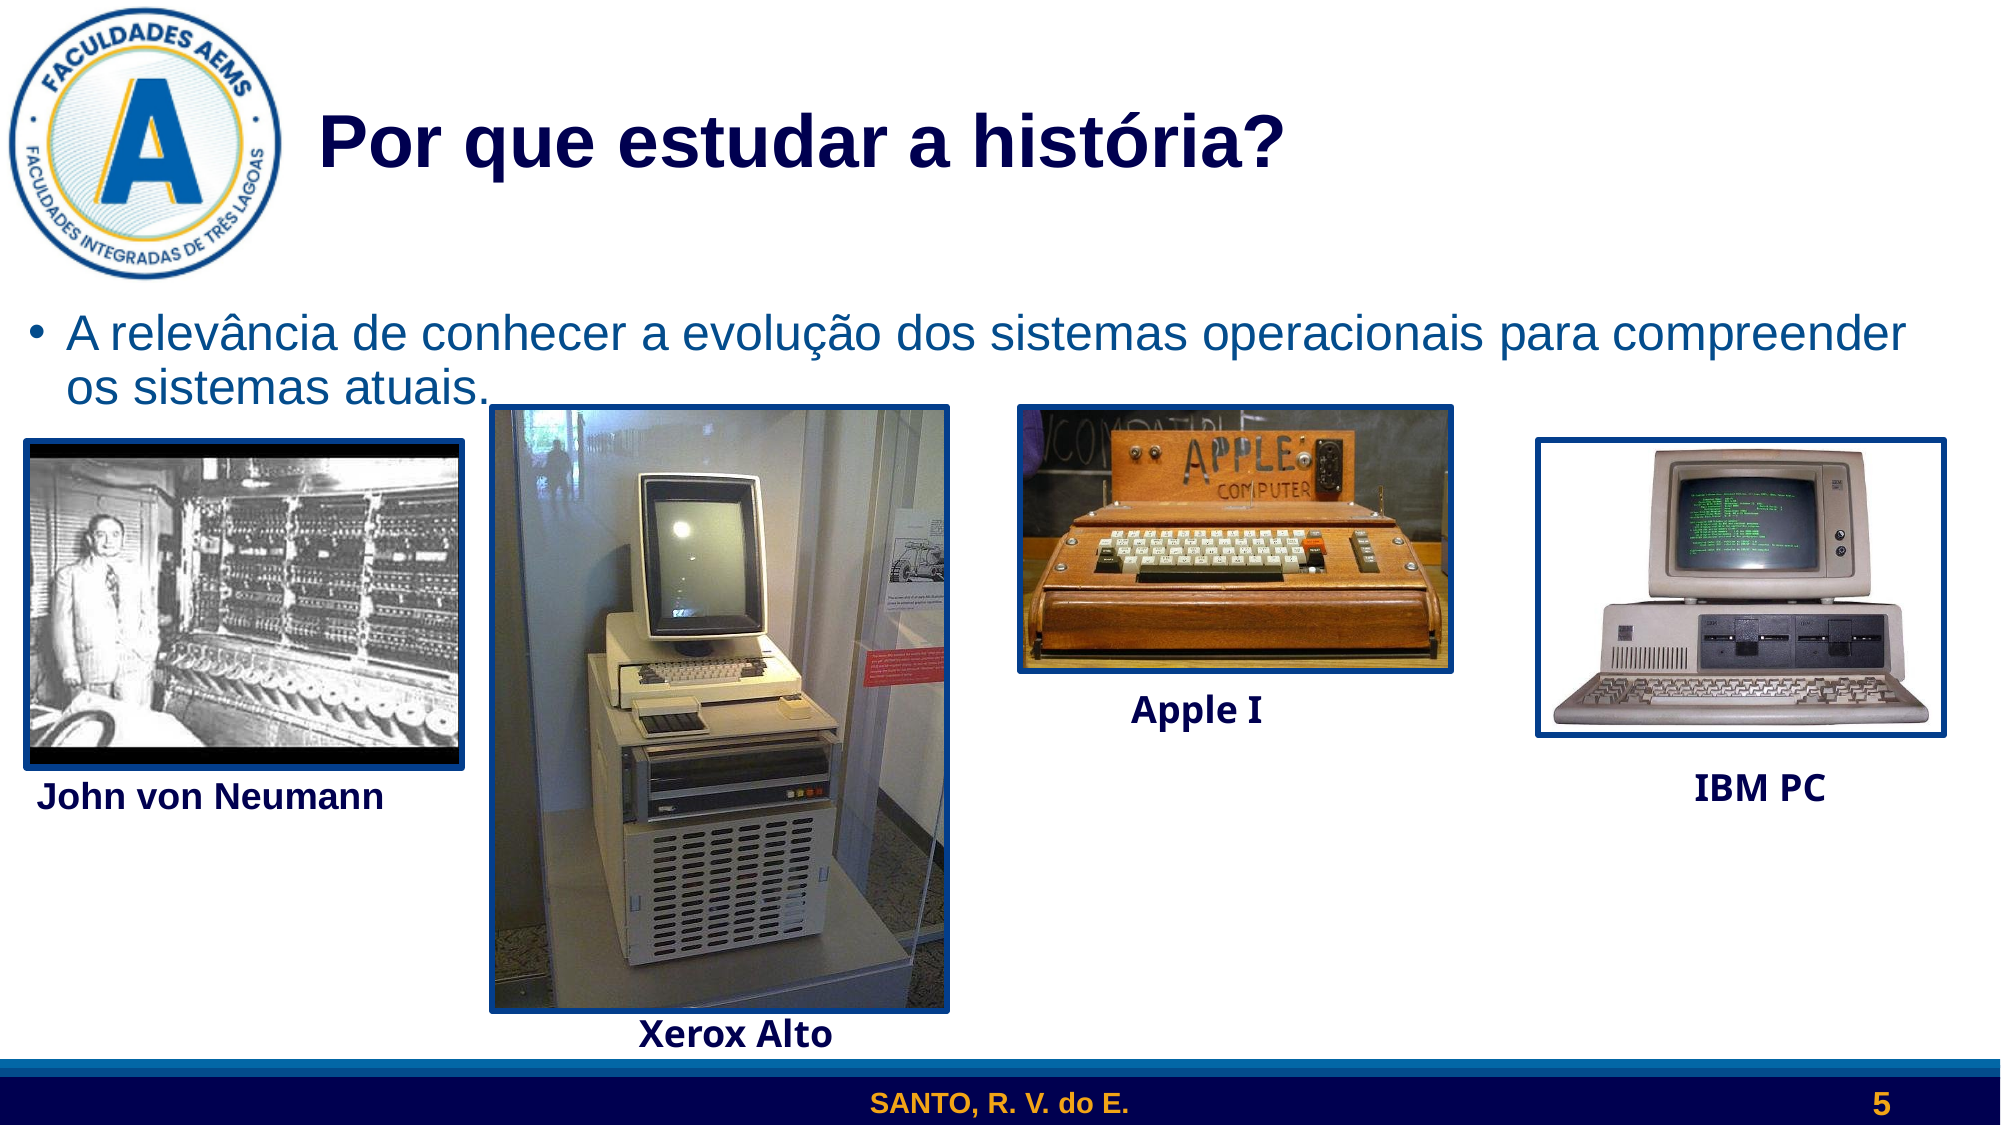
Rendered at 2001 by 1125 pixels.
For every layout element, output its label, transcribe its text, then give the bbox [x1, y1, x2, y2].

picture [6, 6, 284, 283]
title Por que estudar a história? [303, 35, 1986, 253]
slide_number 5 [1822, 1083, 1941, 1120]
footer SANTO, R. V. do E. [662, 1084, 1338, 1120]
list A relevância de conhecer a evolução dos sistemas operacionais para compreender os sistemas atuais. [13, 299, 1986, 446]
picture [29, 443, 460, 765]
text_box Apple I [1116, 679, 1414, 739]
picture [494, 409, 945, 1009]
text_box IBM PC [1679, 756, 1863, 817]
picture [1022, 409, 1449, 669]
picture [1540, 442, 1942, 733]
text_box Xerox Alto [624, 1009, 874, 1063]
text_box John von Neumann [21, 764, 441, 825]
